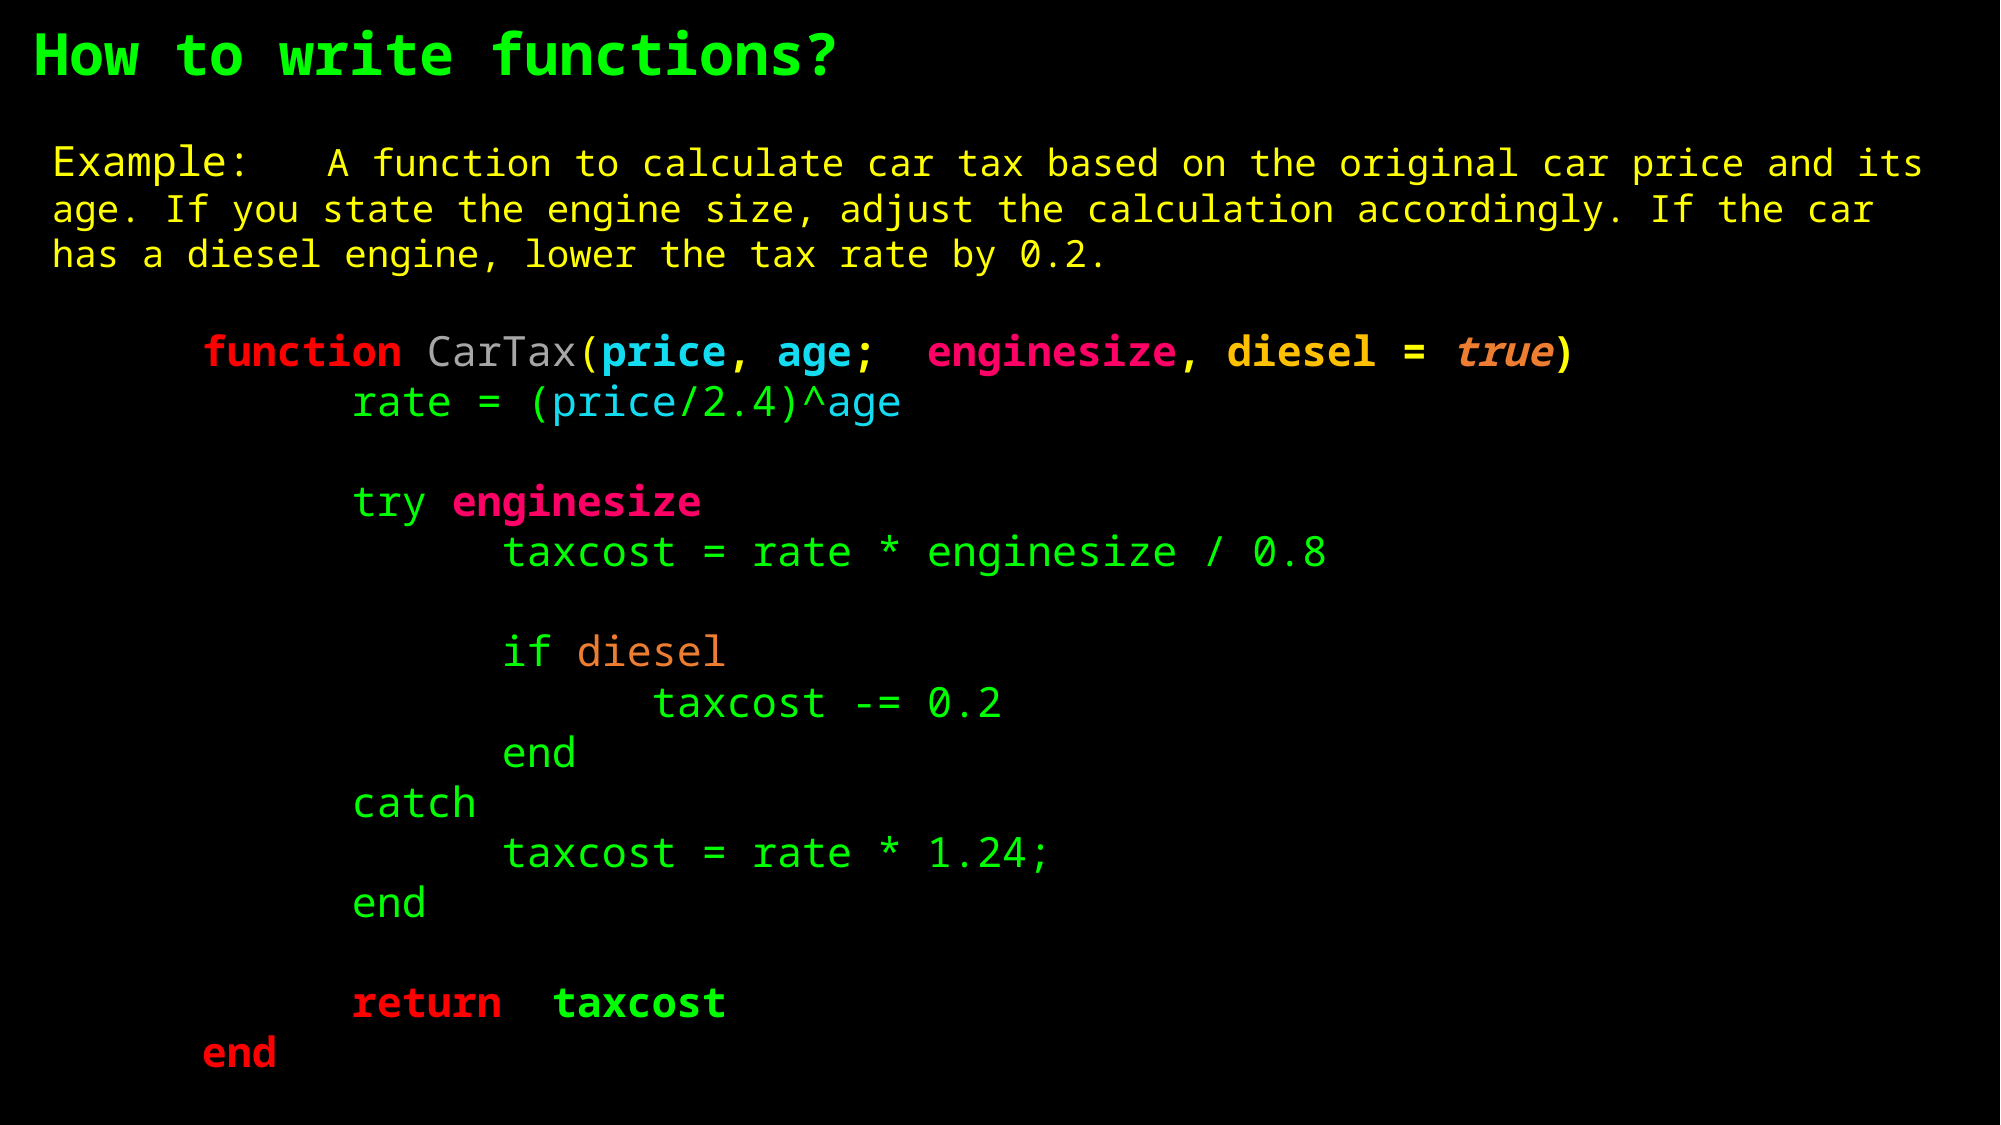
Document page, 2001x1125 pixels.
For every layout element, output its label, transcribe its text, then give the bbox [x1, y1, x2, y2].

text_box How to write functions? [20, 9, 988, 95]
text_box Example: A function to calculate car tax based on the original car price and its age. If you state the engine size, adjust the calculation accordingly. If the car has a diesel engine, lower the tax rate by 0.2. function CarTax(price, age; enginesize, diesel = true) rate = (price/2.4)^age try enginesize taxcost = rate * enginesize / 0.8 if diesel taxcost -= 0.2 end catch taxcost = rate * 1.24; end return taxcost end [37, 127, 1964, 1083]
